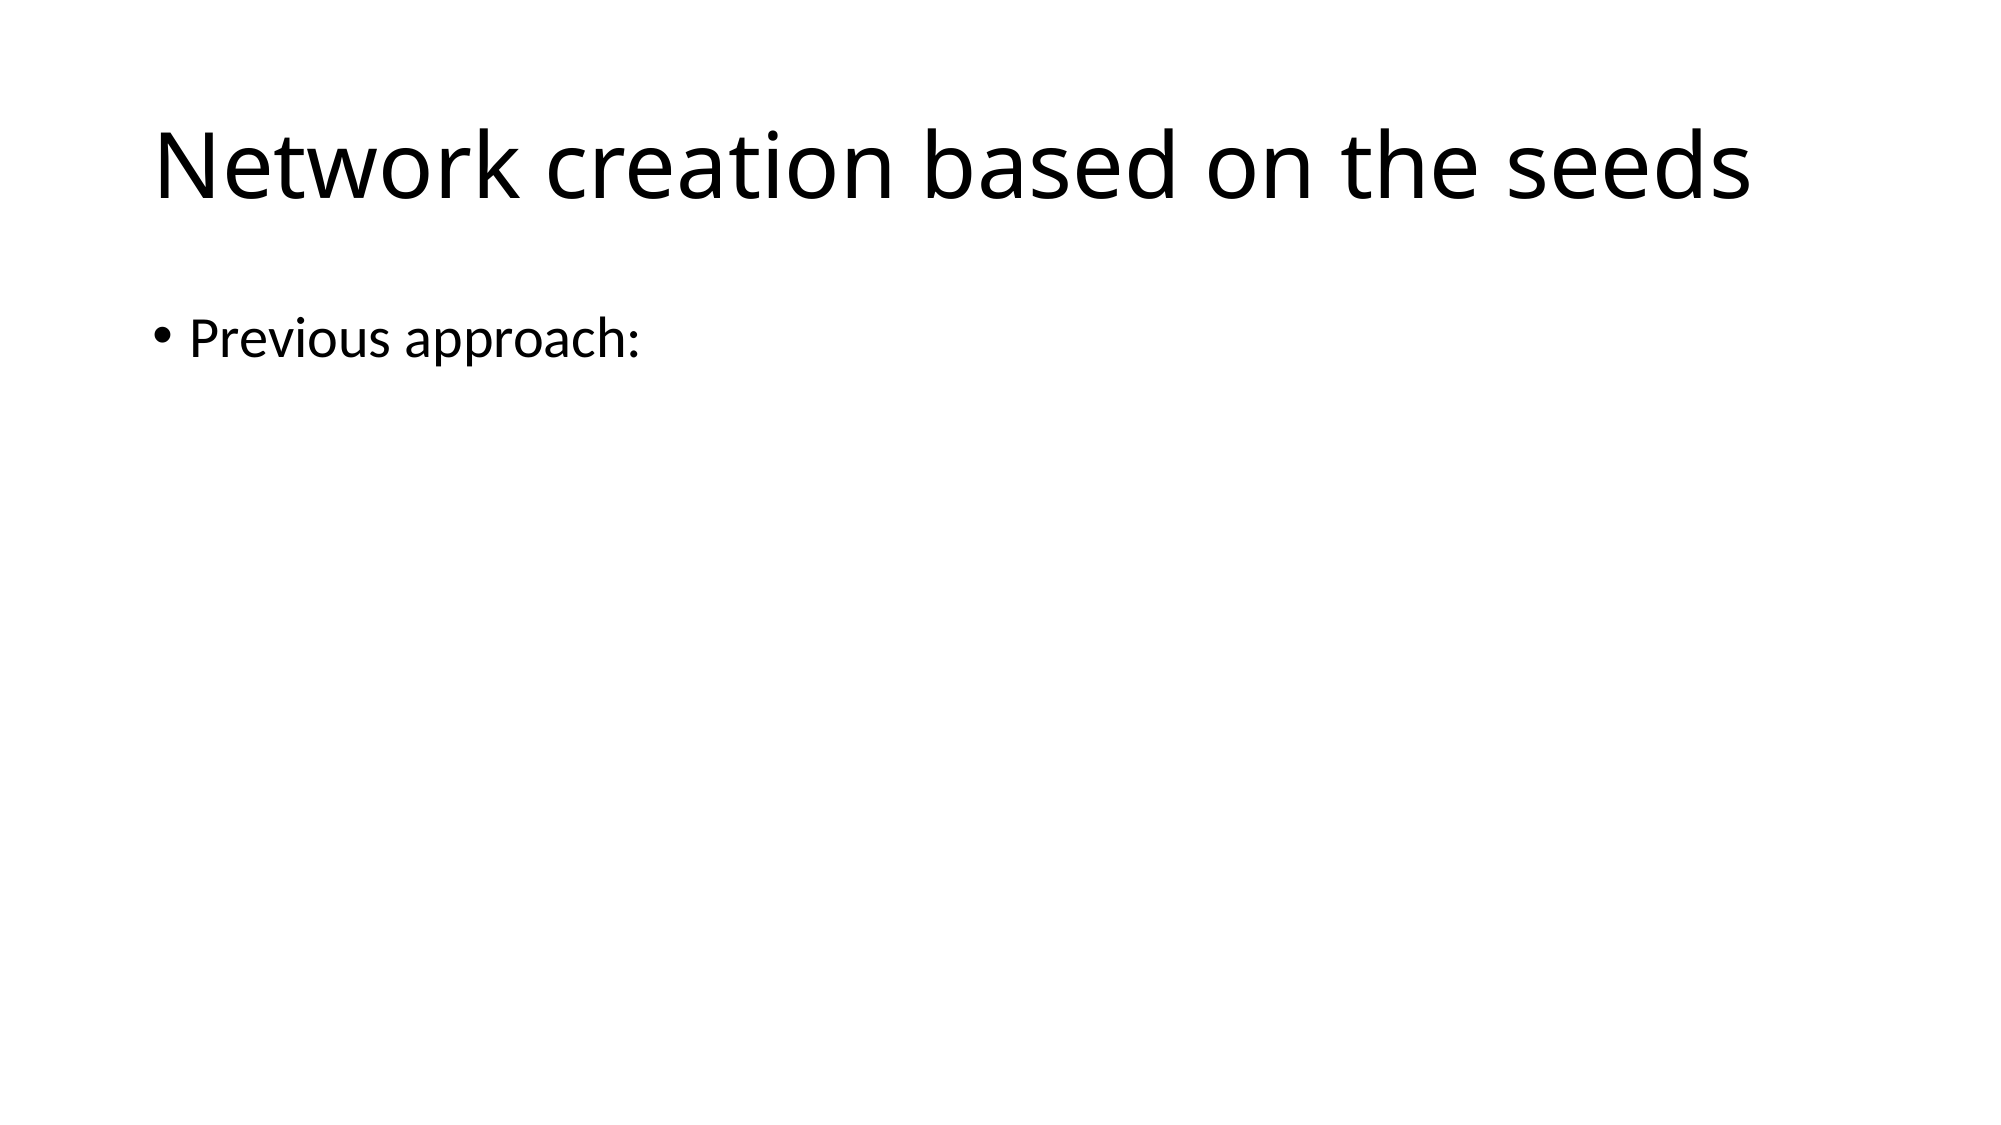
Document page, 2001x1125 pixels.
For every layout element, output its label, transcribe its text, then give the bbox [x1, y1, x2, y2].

list Previous approach: [137, 299, 1863, 1014]
title Network creation based on the seeds [137, 59, 1863, 278]
